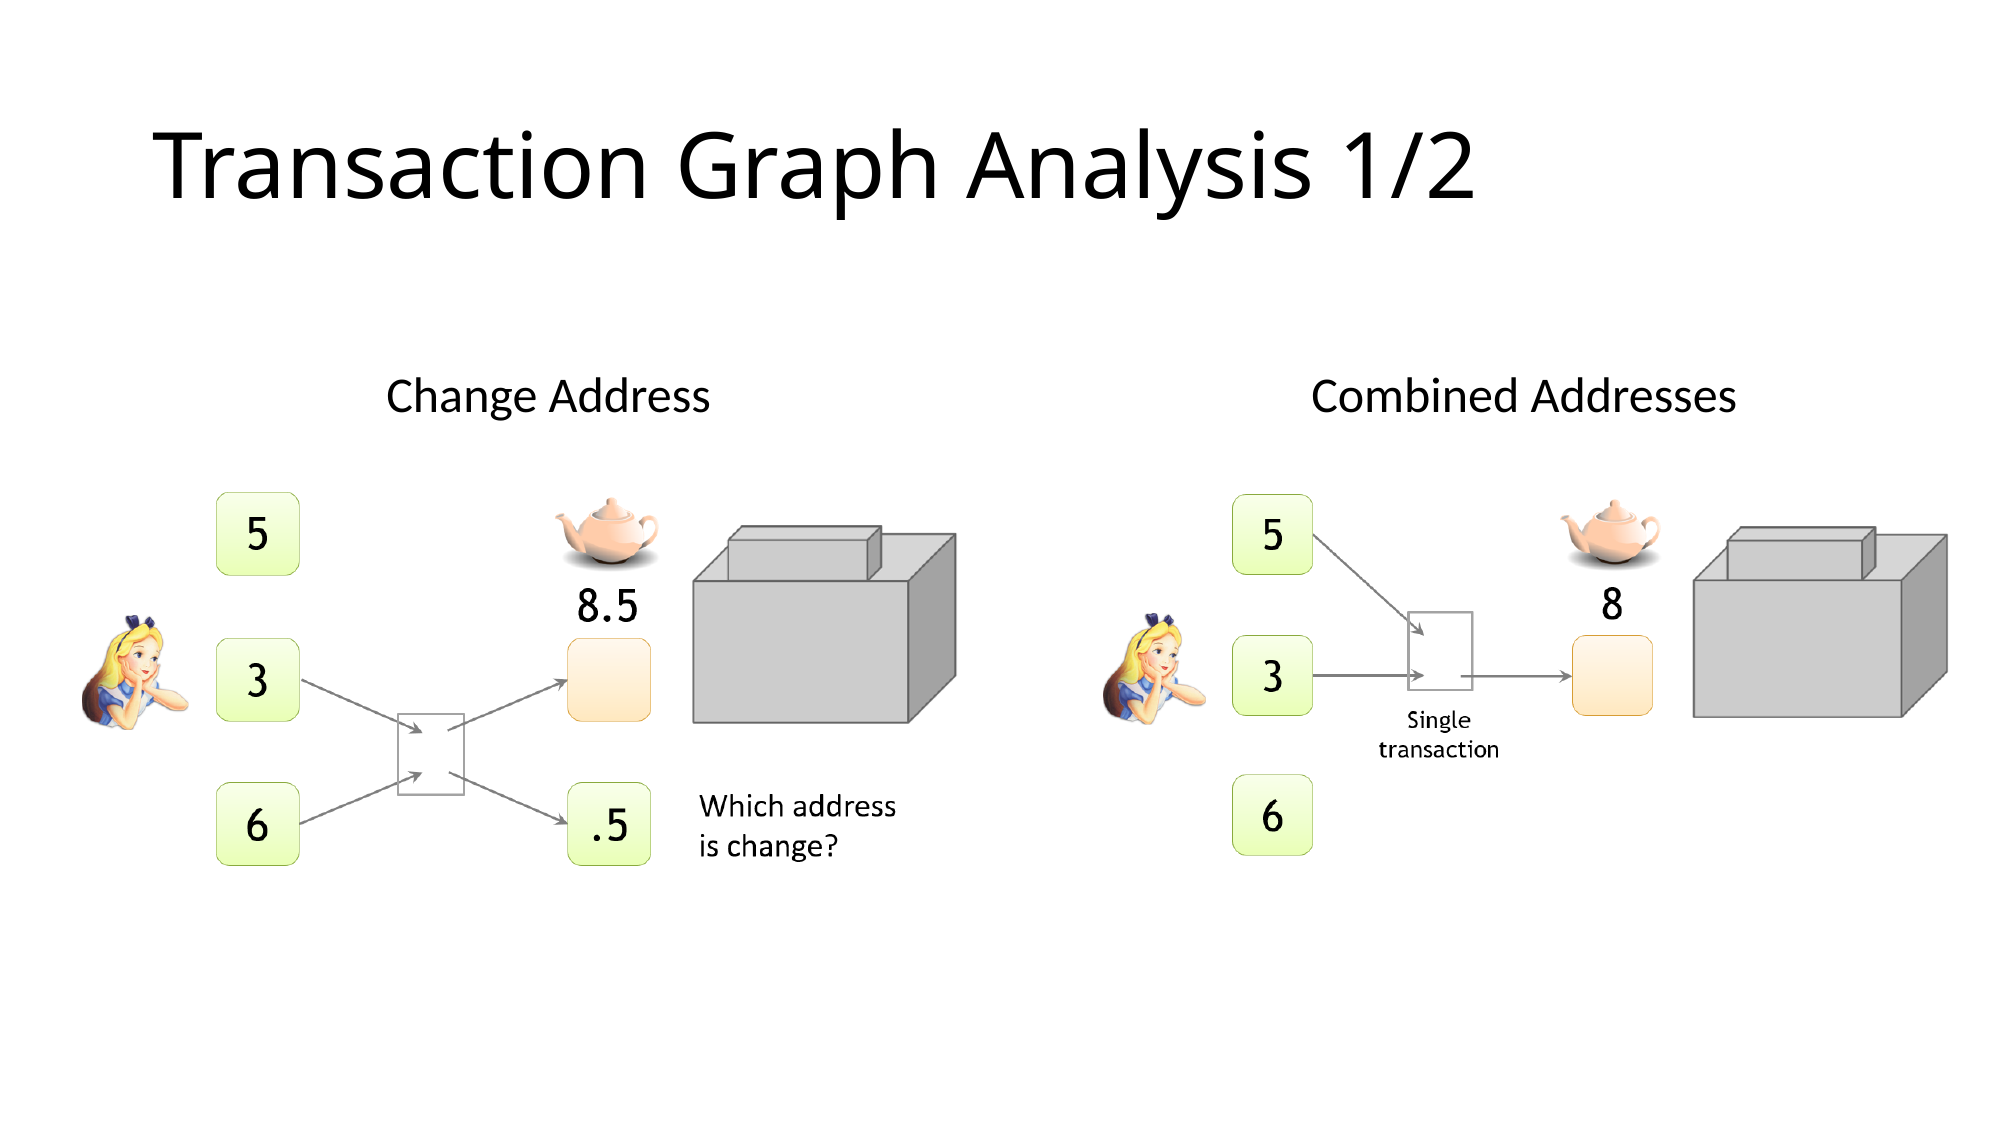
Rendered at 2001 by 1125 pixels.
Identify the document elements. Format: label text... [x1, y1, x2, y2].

text_box Combined Addresses [1296, 354, 1753, 430]
picture [1084, 472, 1968, 872]
text_box Change Address [371, 354, 726, 430]
picture [43, 466, 989, 888]
title Transaction Graph Analysis 1/2 [137, 59, 1863, 278]
